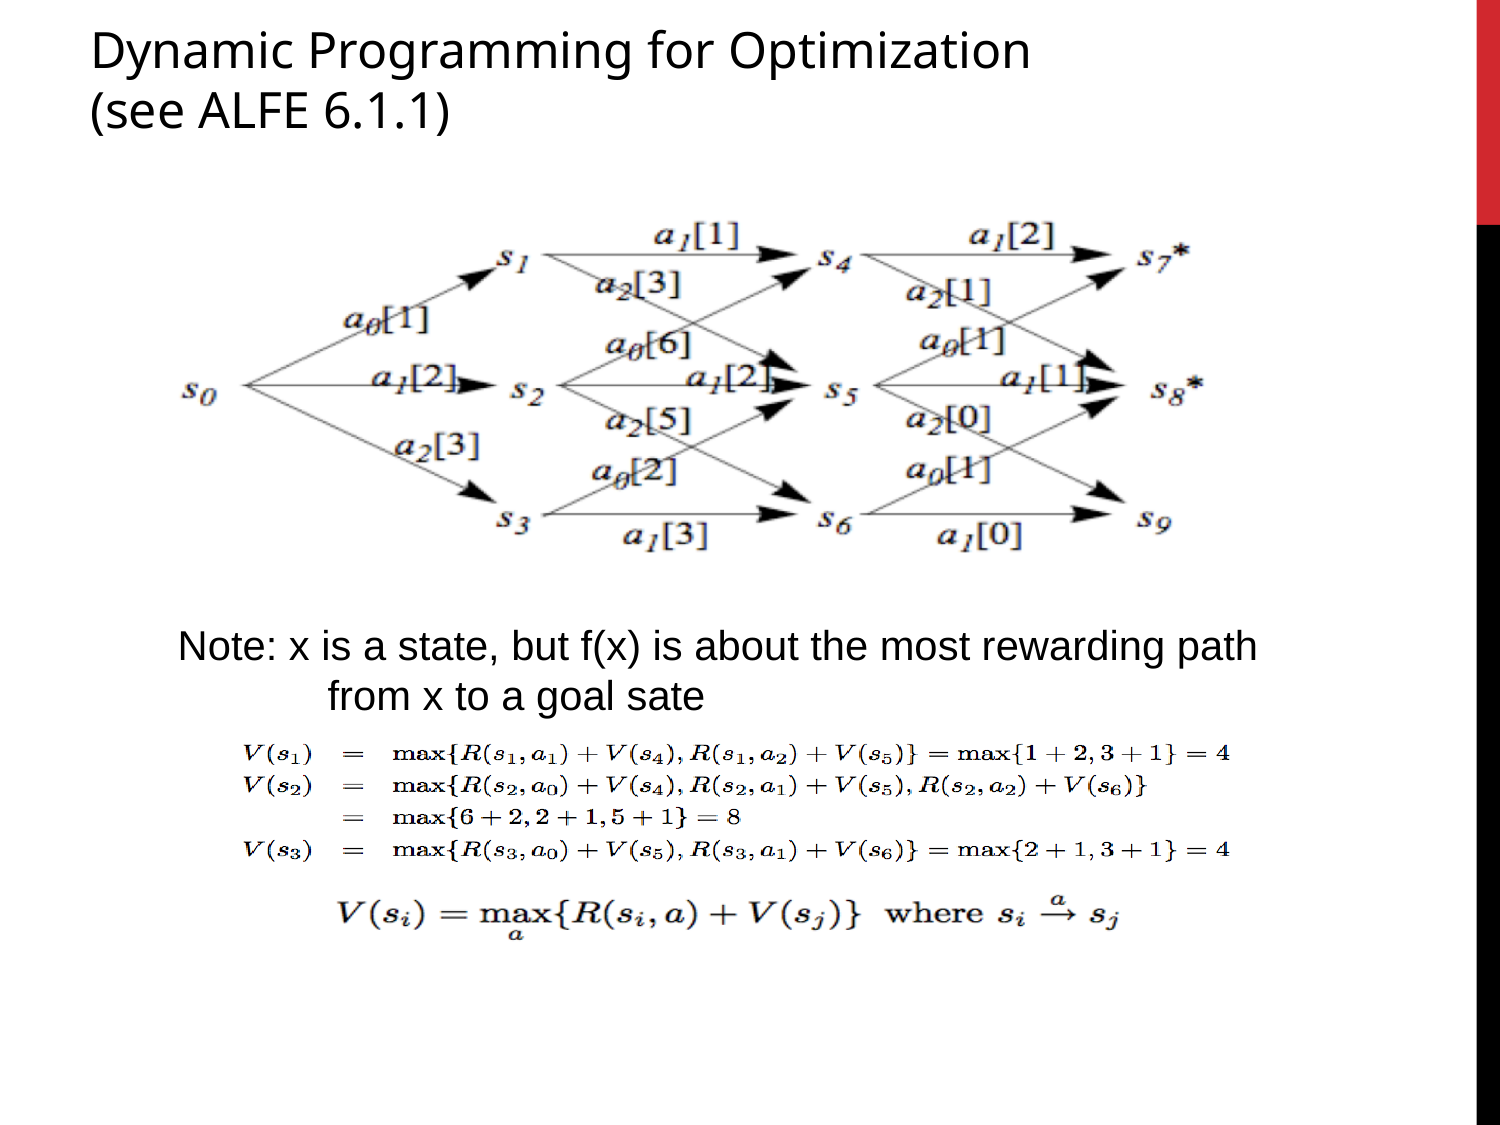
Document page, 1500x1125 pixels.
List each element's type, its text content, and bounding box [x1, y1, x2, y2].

title Dynamic Programming for Optimization (see ALFE 6.1.1) [75, 27, 1347, 146]
text_box Note: x is a state, but f(x) is about the most rewarding path from x to a goal sate [162, 610, 1292, 726]
picture [311, 880, 1183, 956]
picture [219, 733, 1284, 867]
picture [150, 207, 1284, 563]
